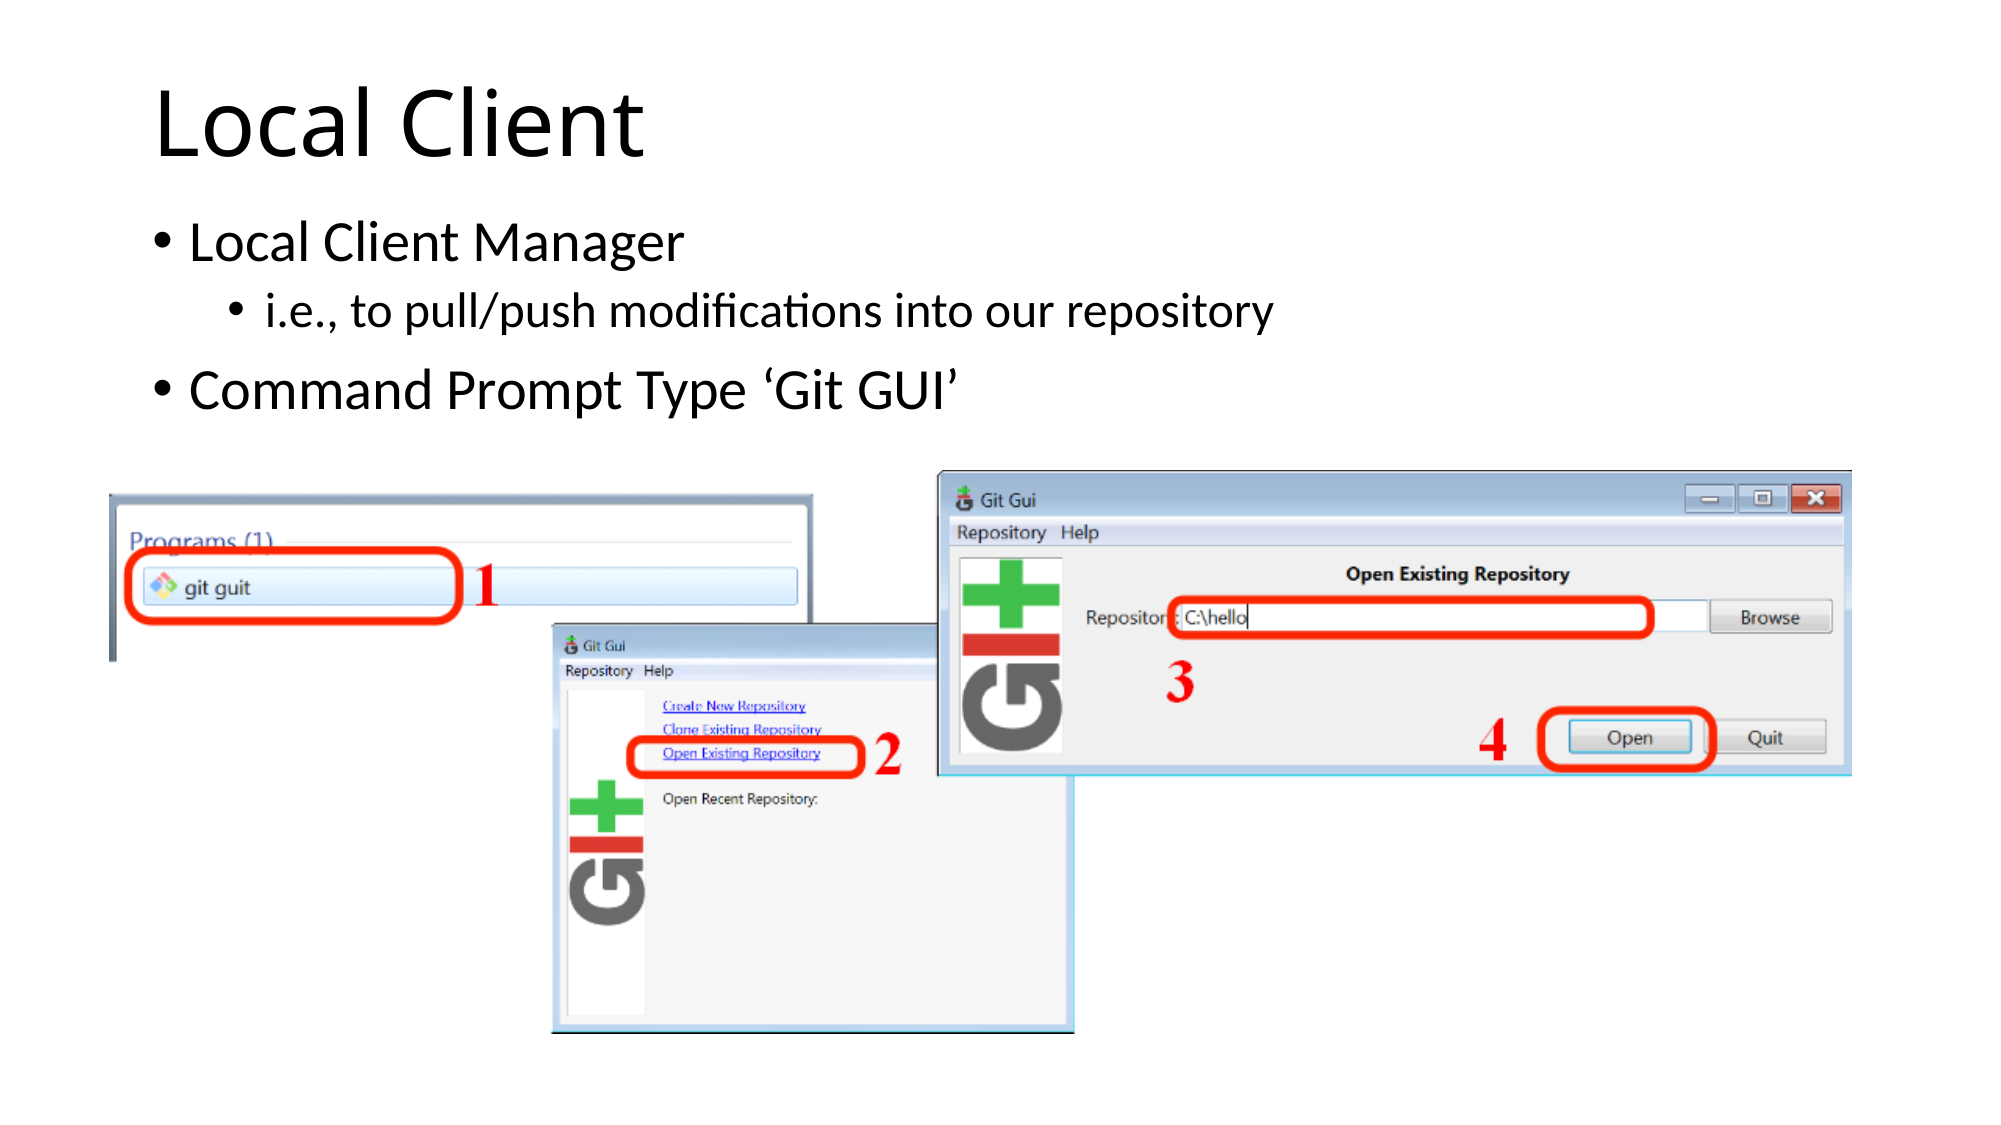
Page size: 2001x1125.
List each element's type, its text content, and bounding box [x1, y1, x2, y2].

list Local Client Manager i.e., to pull/push modifications into our repository Command Prompt Type ‘Git GUI’ [137, 203, 1863, 524]
picture [109, 470, 1852, 1035]
title Local Client [137, 18, 1863, 203]
